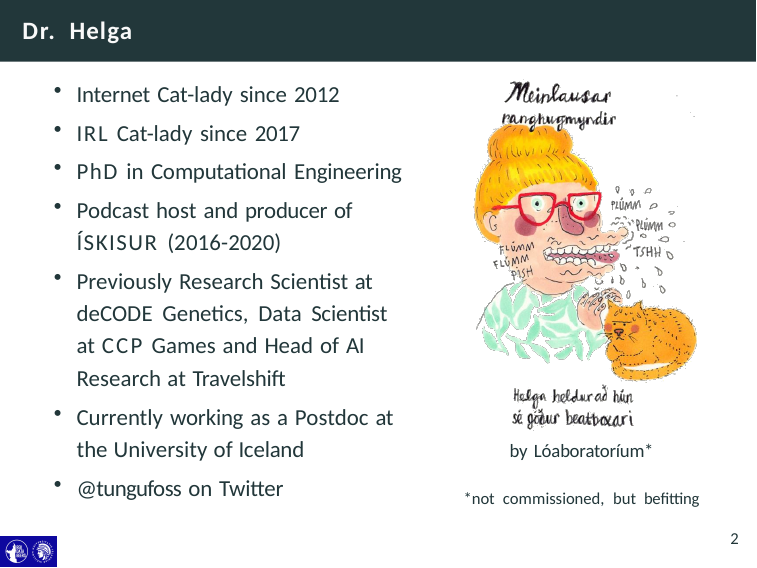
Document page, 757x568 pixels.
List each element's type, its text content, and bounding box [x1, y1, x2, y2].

picture [473, 79, 697, 431]
title Dr. Helga [20, 12, 607, 110]
text_box *not commissioned, but befitting [461, 485, 710, 508]
text_box by Lóaboratoríum* [507, 439, 663, 461]
picture [0, 536, 57, 567]
text_box Internet Cat-lady since 2012 IRL Cat-lady since 2017 PhD in Computational Engineering Podcast host and producer of ÍSKISUR (2016-2020) Previously Research Scientist at deCODE Genetics, Data Scientist at CCP Games and Head of AI Research at Travelshift Currently working as a Postdoc at the University of Iceland @tungufoss on Twitter [51, 66, 409, 501]
slide_number 1 [715, 527, 748, 568]
